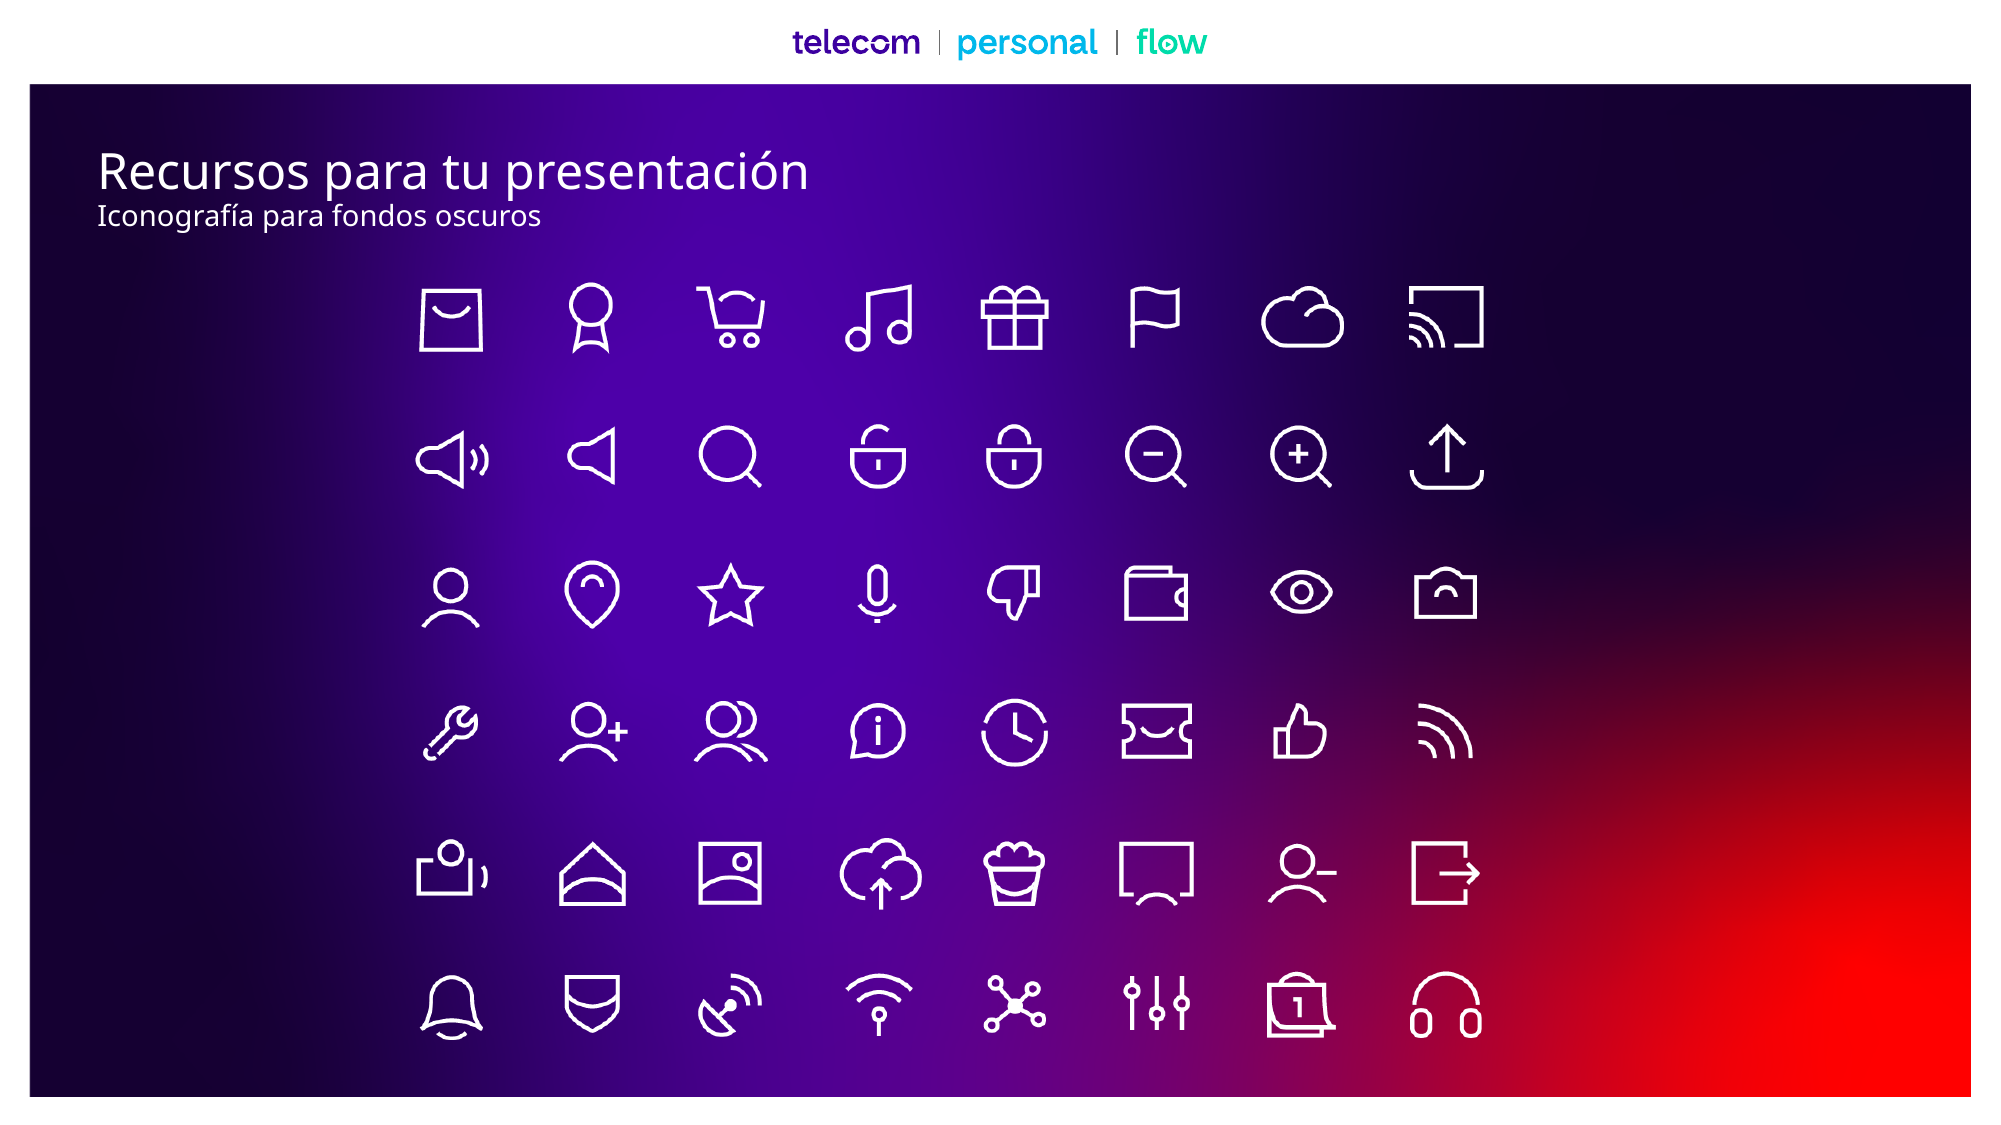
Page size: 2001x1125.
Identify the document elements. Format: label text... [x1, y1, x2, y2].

text_box Recursos para tu presentación [82, 131, 928, 189]
text_box Iconografía para fondos oscuros [82, 189, 928, 240]
picture [32, 85, 1971, 1097]
